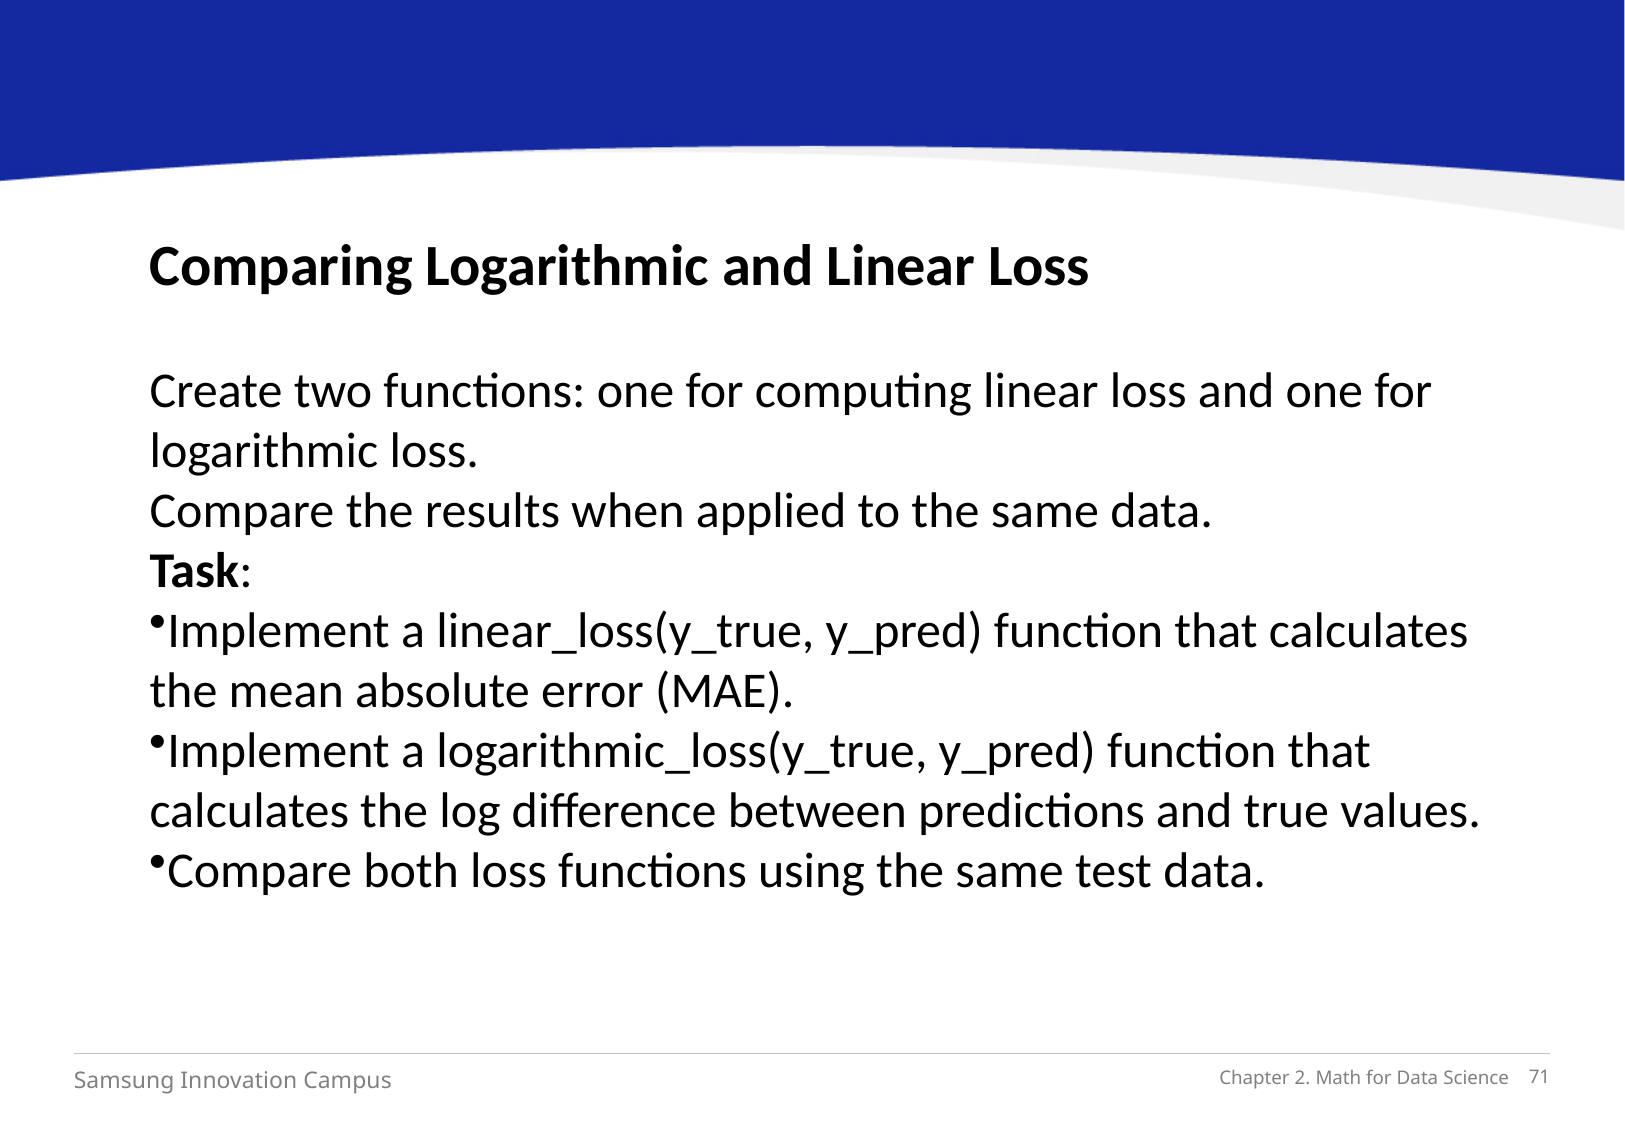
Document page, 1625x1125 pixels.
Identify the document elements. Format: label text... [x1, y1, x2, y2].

text_box Comparing Logarithmic and Linear Loss Create two functions: one for computing linear loss and one for logarithmic loss. Compare the results when applied to the same data. Task: Implement a linear_loss(y_true, y_pred) function that calculates the mean absolute error (MAE). Implement a logarithmic_loss(y_true, y_pred) function that calculates the log difference between predictions and true values. Compare both loss functions using the same test data. [134, 219, 1497, 905]
picture [0, 0, 1625, 1125]
